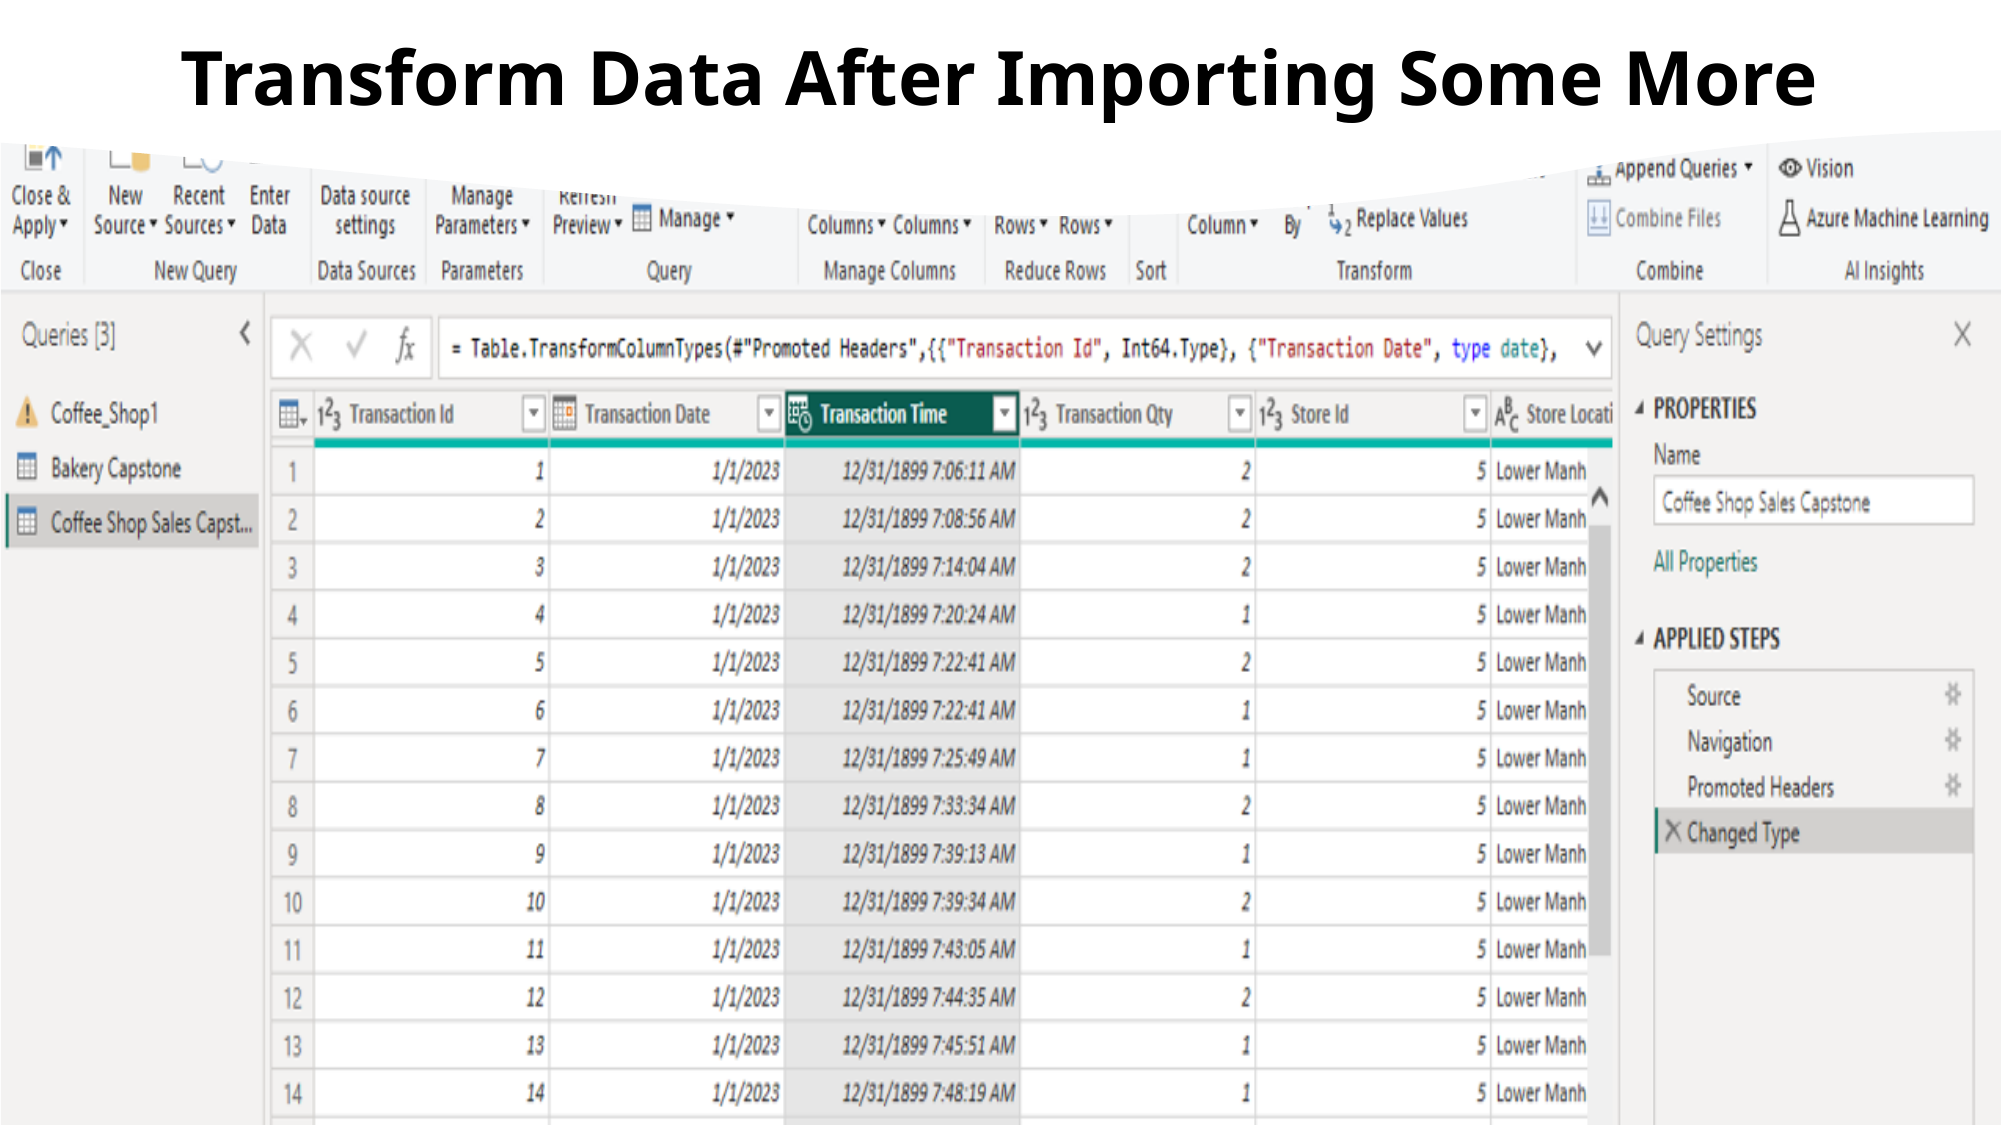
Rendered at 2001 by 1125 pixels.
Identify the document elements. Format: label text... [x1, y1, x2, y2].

picture [0, 130, 2001, 1125]
title Transform Data After Importing Some More [78, 18, 1921, 130]
